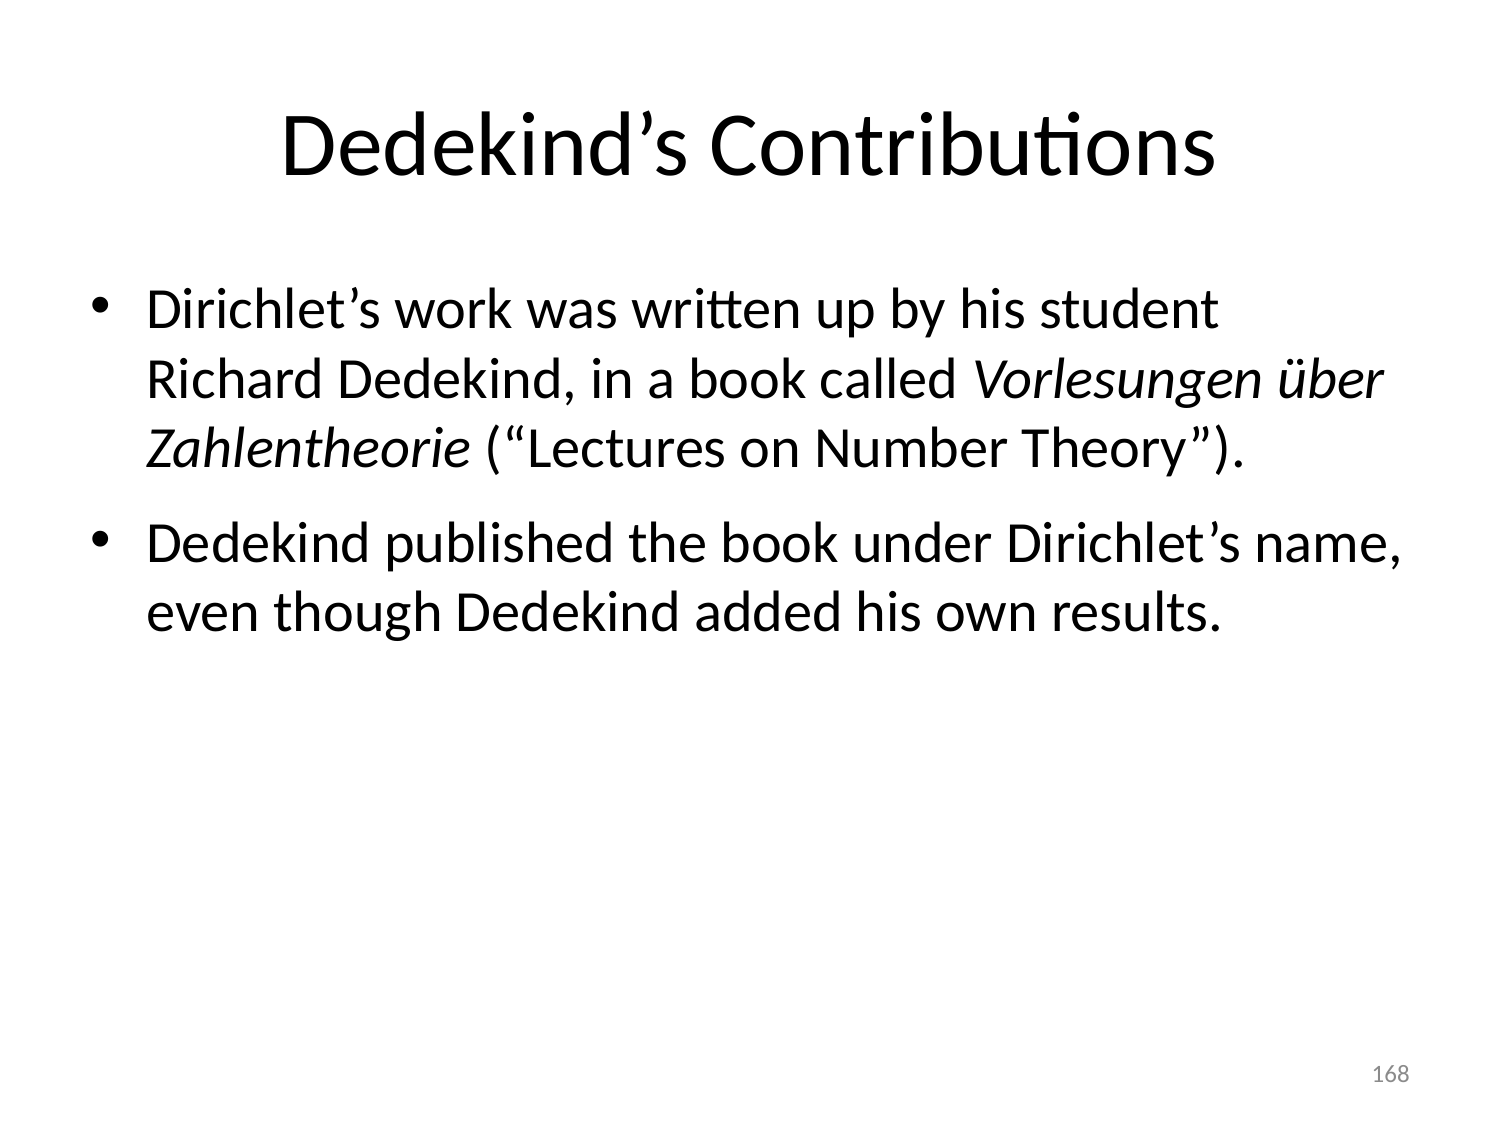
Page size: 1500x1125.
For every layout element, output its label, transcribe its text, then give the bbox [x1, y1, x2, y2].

list Dirichlet’s work was written up by his student Richard Dedekind, in a book called Vorlesungen über Zahlentheorie (“Lectures on Number Theory”). Dedekind published the book under Dirichlet’s name, even though Dedekind added his own results. [75, 262, 1425, 1005]
title Dedekind’s Contributions [75, 45, 1425, 233]
slide_number 168 [1074, 1042, 1425, 1103]
